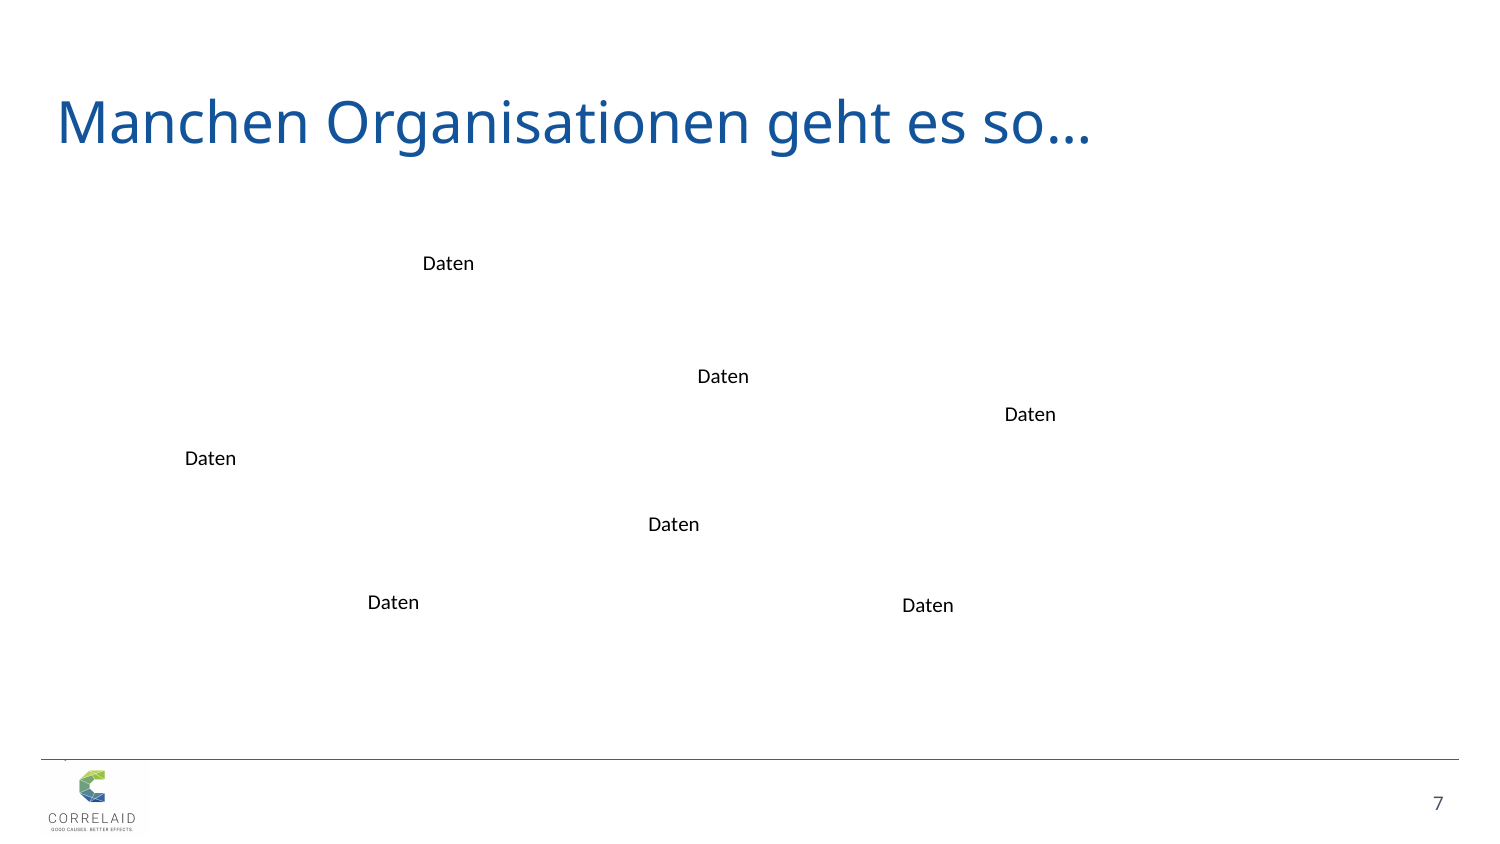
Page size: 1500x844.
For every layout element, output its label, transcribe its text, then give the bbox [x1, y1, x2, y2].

title Manchen Organisationen geht es so… [41, 43, 1459, 207]
text_box Daten [353, 580, 750, 647]
picture [41, 760, 149, 837]
text_box Daten [887, 583, 1285, 650]
text_box Daten [682, 355, 1080, 421]
text_box Daten [990, 392, 1387, 459]
text_box Daten [633, 503, 1031, 569]
text_box Daten [408, 241, 806, 307]
text_box Daten [170, 436, 567, 503]
